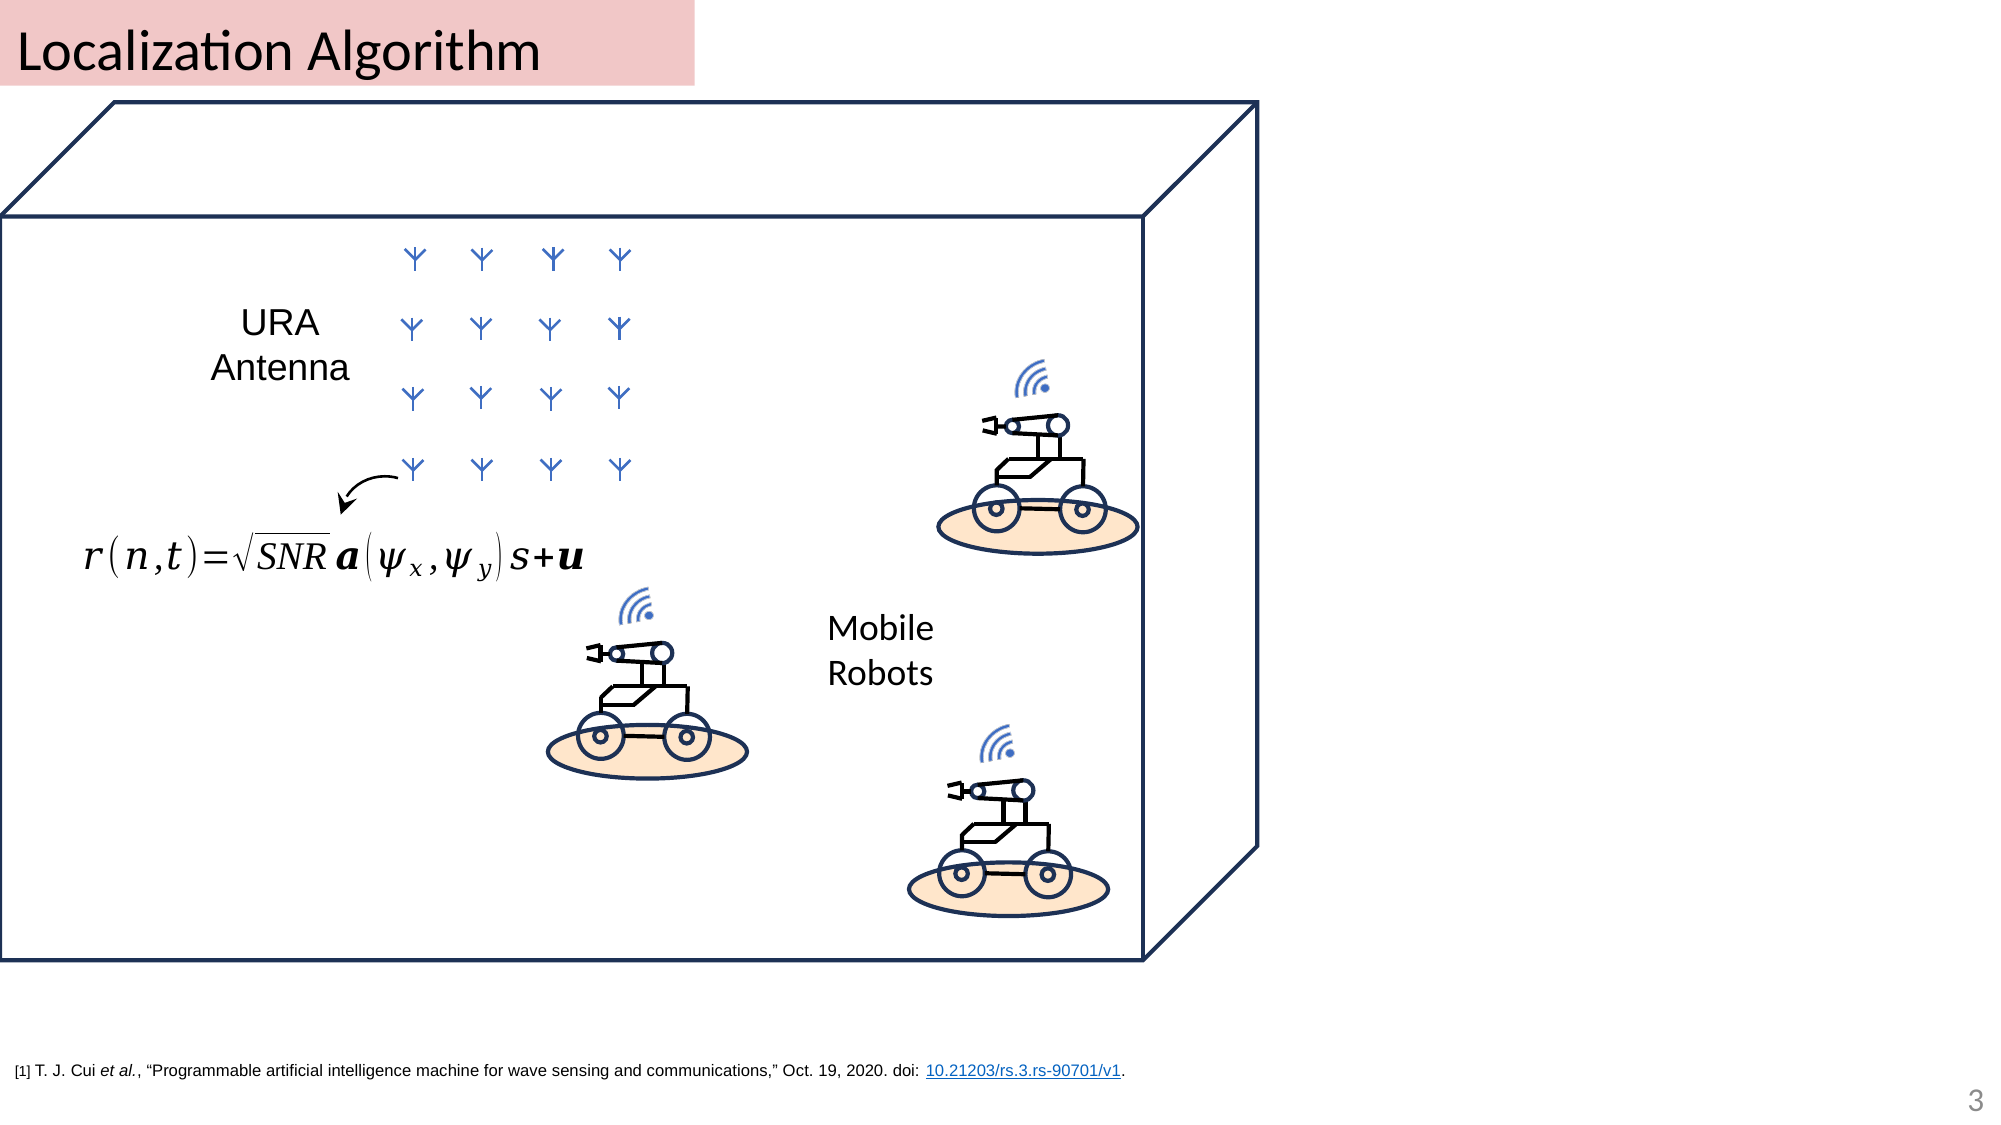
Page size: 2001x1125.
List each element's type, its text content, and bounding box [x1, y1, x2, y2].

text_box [406, 246, 633, 482]
table_cell [7, 105, 1250, 214]
text_box (2) [1145, 109, 1255, 954]
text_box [577, 642, 711, 761]
text_box [0, 0, 695, 86]
text_box [337, 475, 399, 517]
picture [965, 715, 1025, 772]
text_box [0, 100, 1260, 963]
text_box [906, 867, 1111, 919]
picture [1000, 350, 1060, 407]
text_box Localization Algorithm [2, 4, 558, 90]
picture [604, 578, 664, 634]
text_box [938, 780, 1072, 898]
text_box URA Antenna [195, 290, 365, 395]
slide_number 3 [1902, 1067, 1999, 1125]
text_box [973, 415, 1107, 533]
text_box [1] T. J. Cui et al., “Programmable artificial intelligence machine for wave sensing and communications,” Oct. 19, 2020. doi: 10.21203/rs.3.rs-90701/v1. [0, 1052, 1163, 1088]
